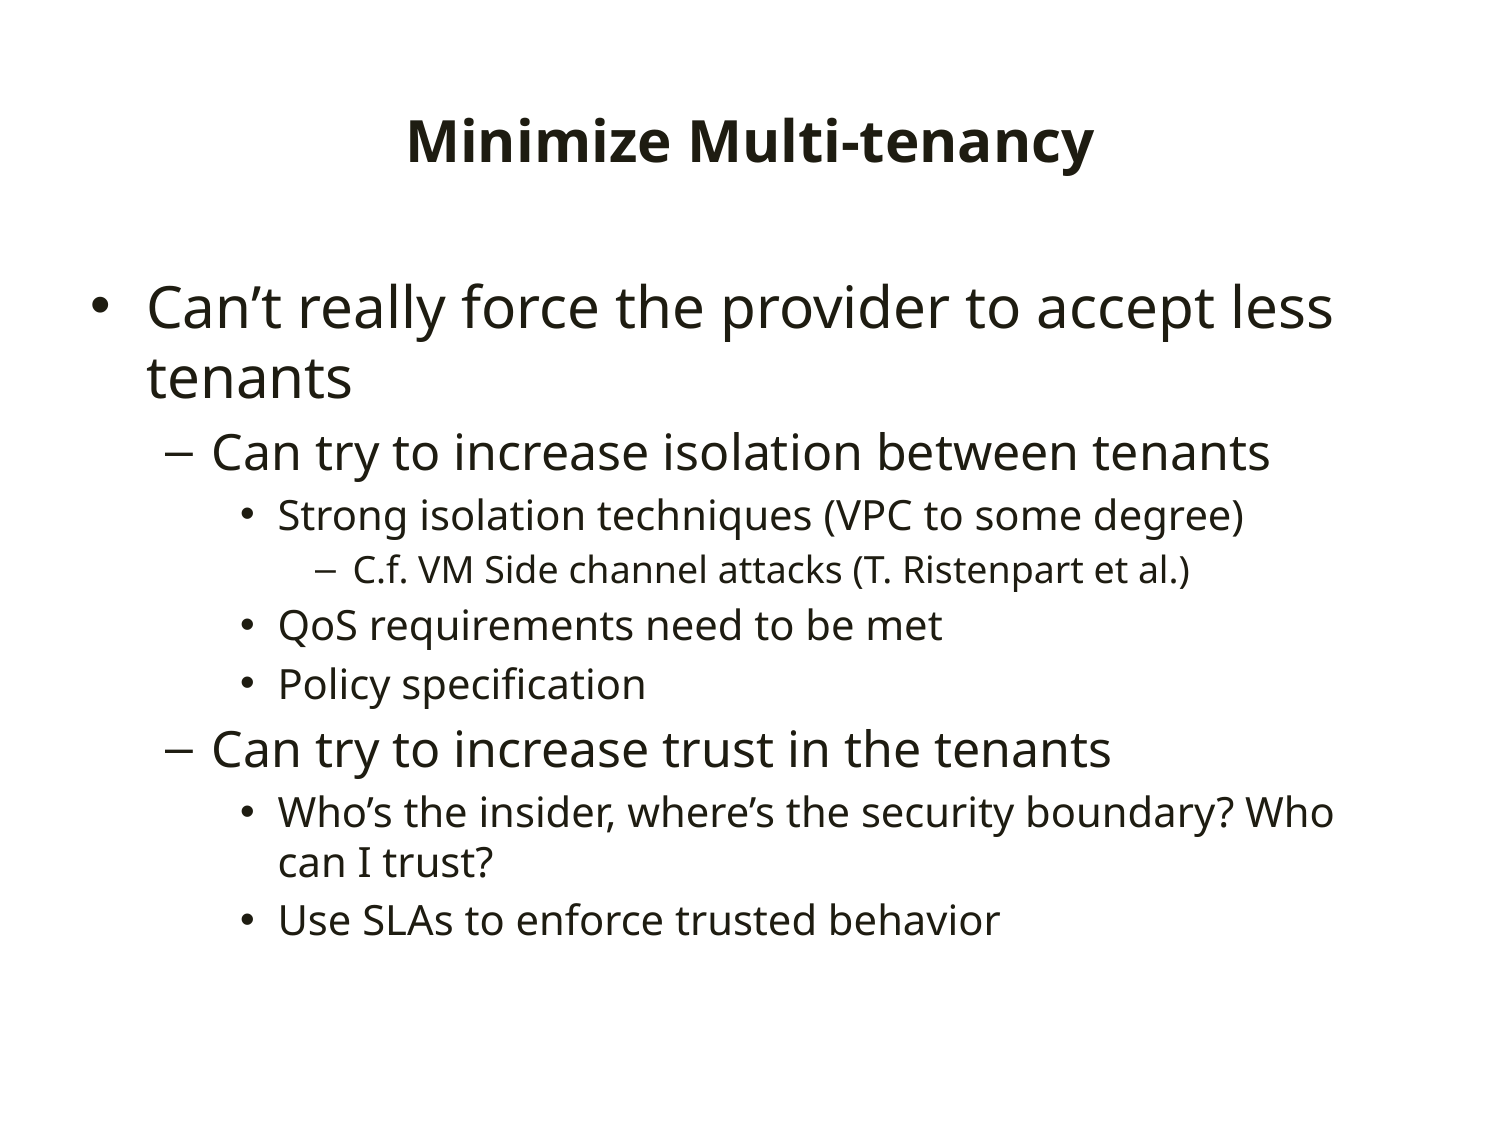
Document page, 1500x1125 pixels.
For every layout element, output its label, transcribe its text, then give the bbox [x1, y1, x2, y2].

list Can’t really force the provider to accept less tenants Can try to increase isolation between tenants Strong isolation techniques (VPC to some degree) C.f. VM Side channel attacks (T. Ristenpart et al.) QoS requirements need to be met Policy specification Can try to increase trust in the tenants Who’s the insider, where’s the security boundary? Who can I trust? Use SLAs to enforce trusted behavior [74, 262, 1426, 1006]
title Minimize Multi-tenancy [74, 44, 1426, 233]
